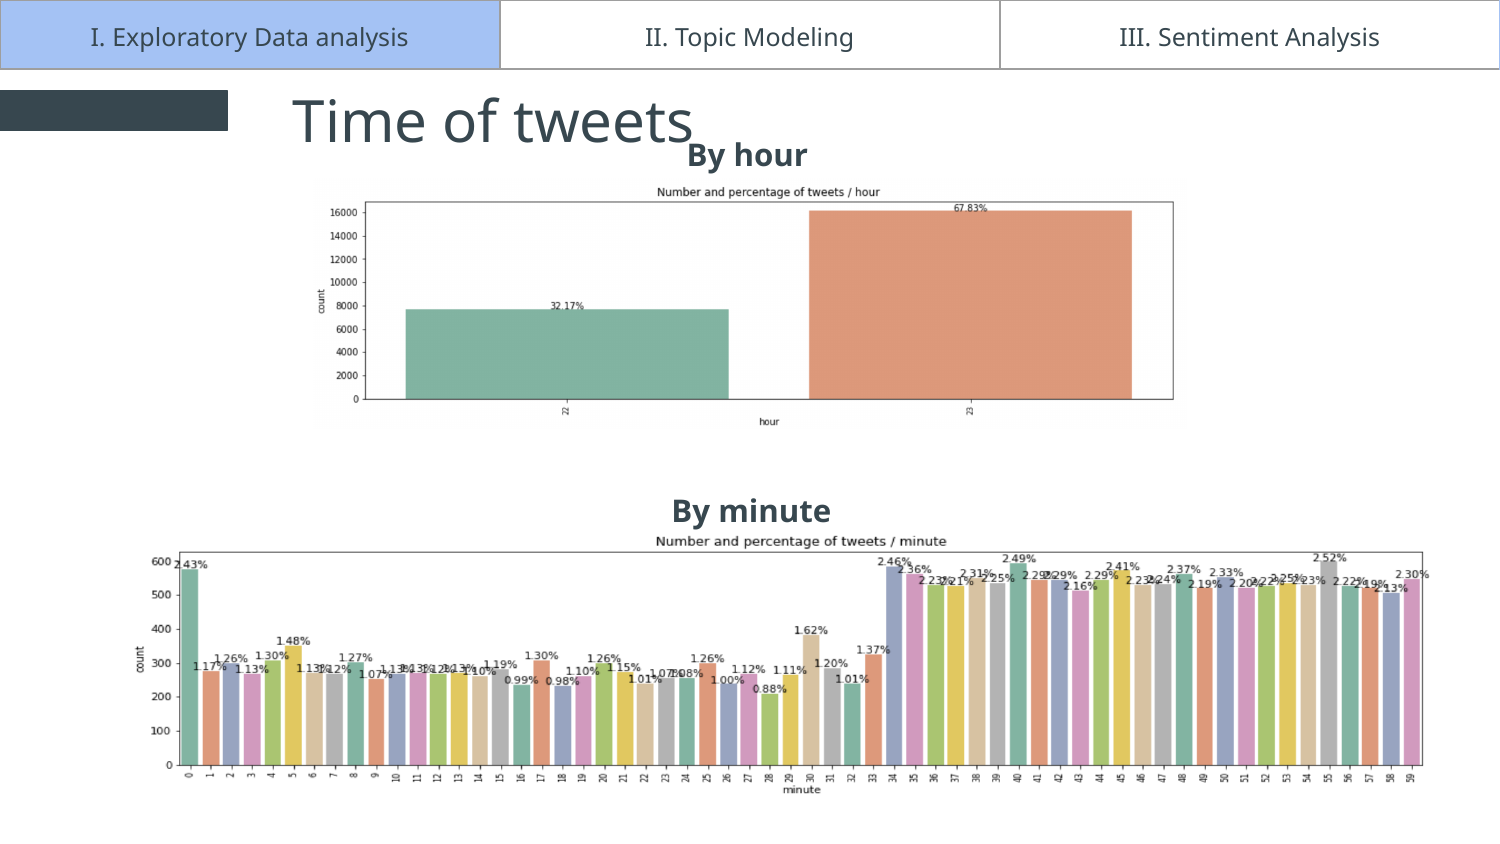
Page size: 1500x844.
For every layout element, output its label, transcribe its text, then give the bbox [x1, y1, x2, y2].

subtitle By minute [555, 476, 948, 520]
table_header III. Sentiment Analysis [1001, 1, 1499, 68]
title Time of tweets [155, 70, 1348, 142]
picture [312, 177, 1188, 430]
table_header II. Topic Modeling [501, 1, 999, 68]
picture [122, 532, 1448, 803]
subtitle By hour [555, 144, 948, 176]
table_header I. Exploratory Data analysis [1, 1, 499, 68]
